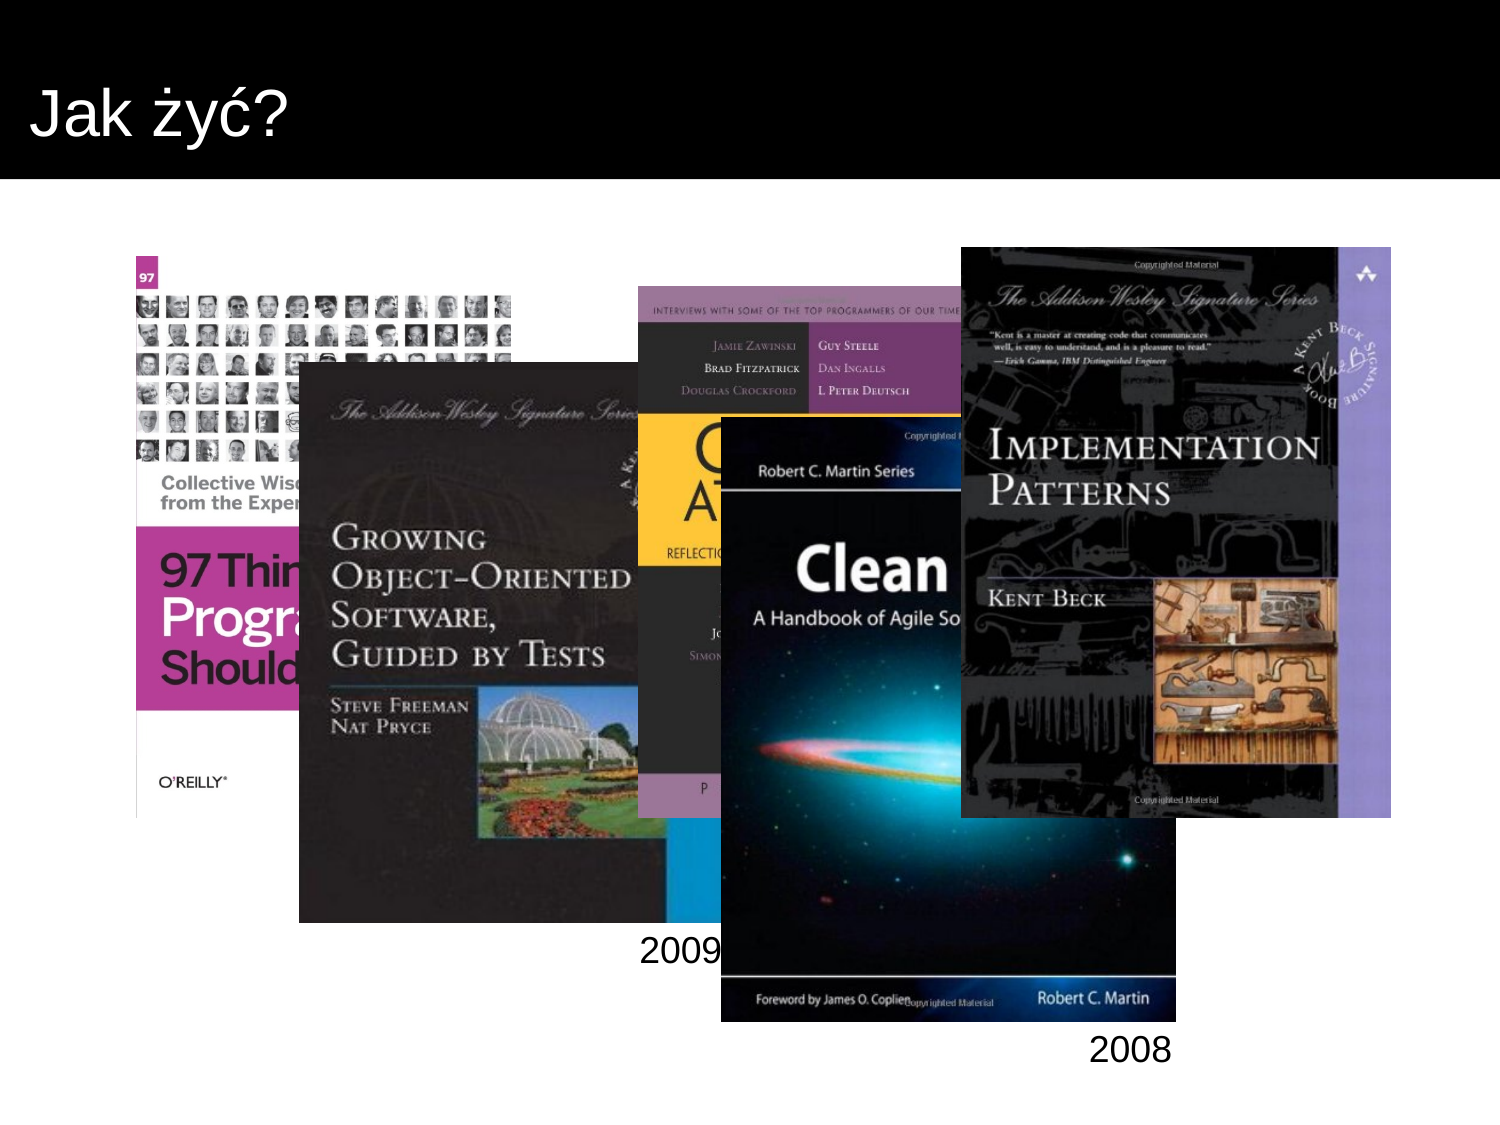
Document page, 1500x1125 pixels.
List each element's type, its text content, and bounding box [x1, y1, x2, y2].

title Jak żyć? [0, 0, 1500, 180]
text_box 2008 [1088, 1030, 1173, 1071]
text_box 2009 [639, 931, 716, 972]
picture [135, 246, 1391, 1023]
